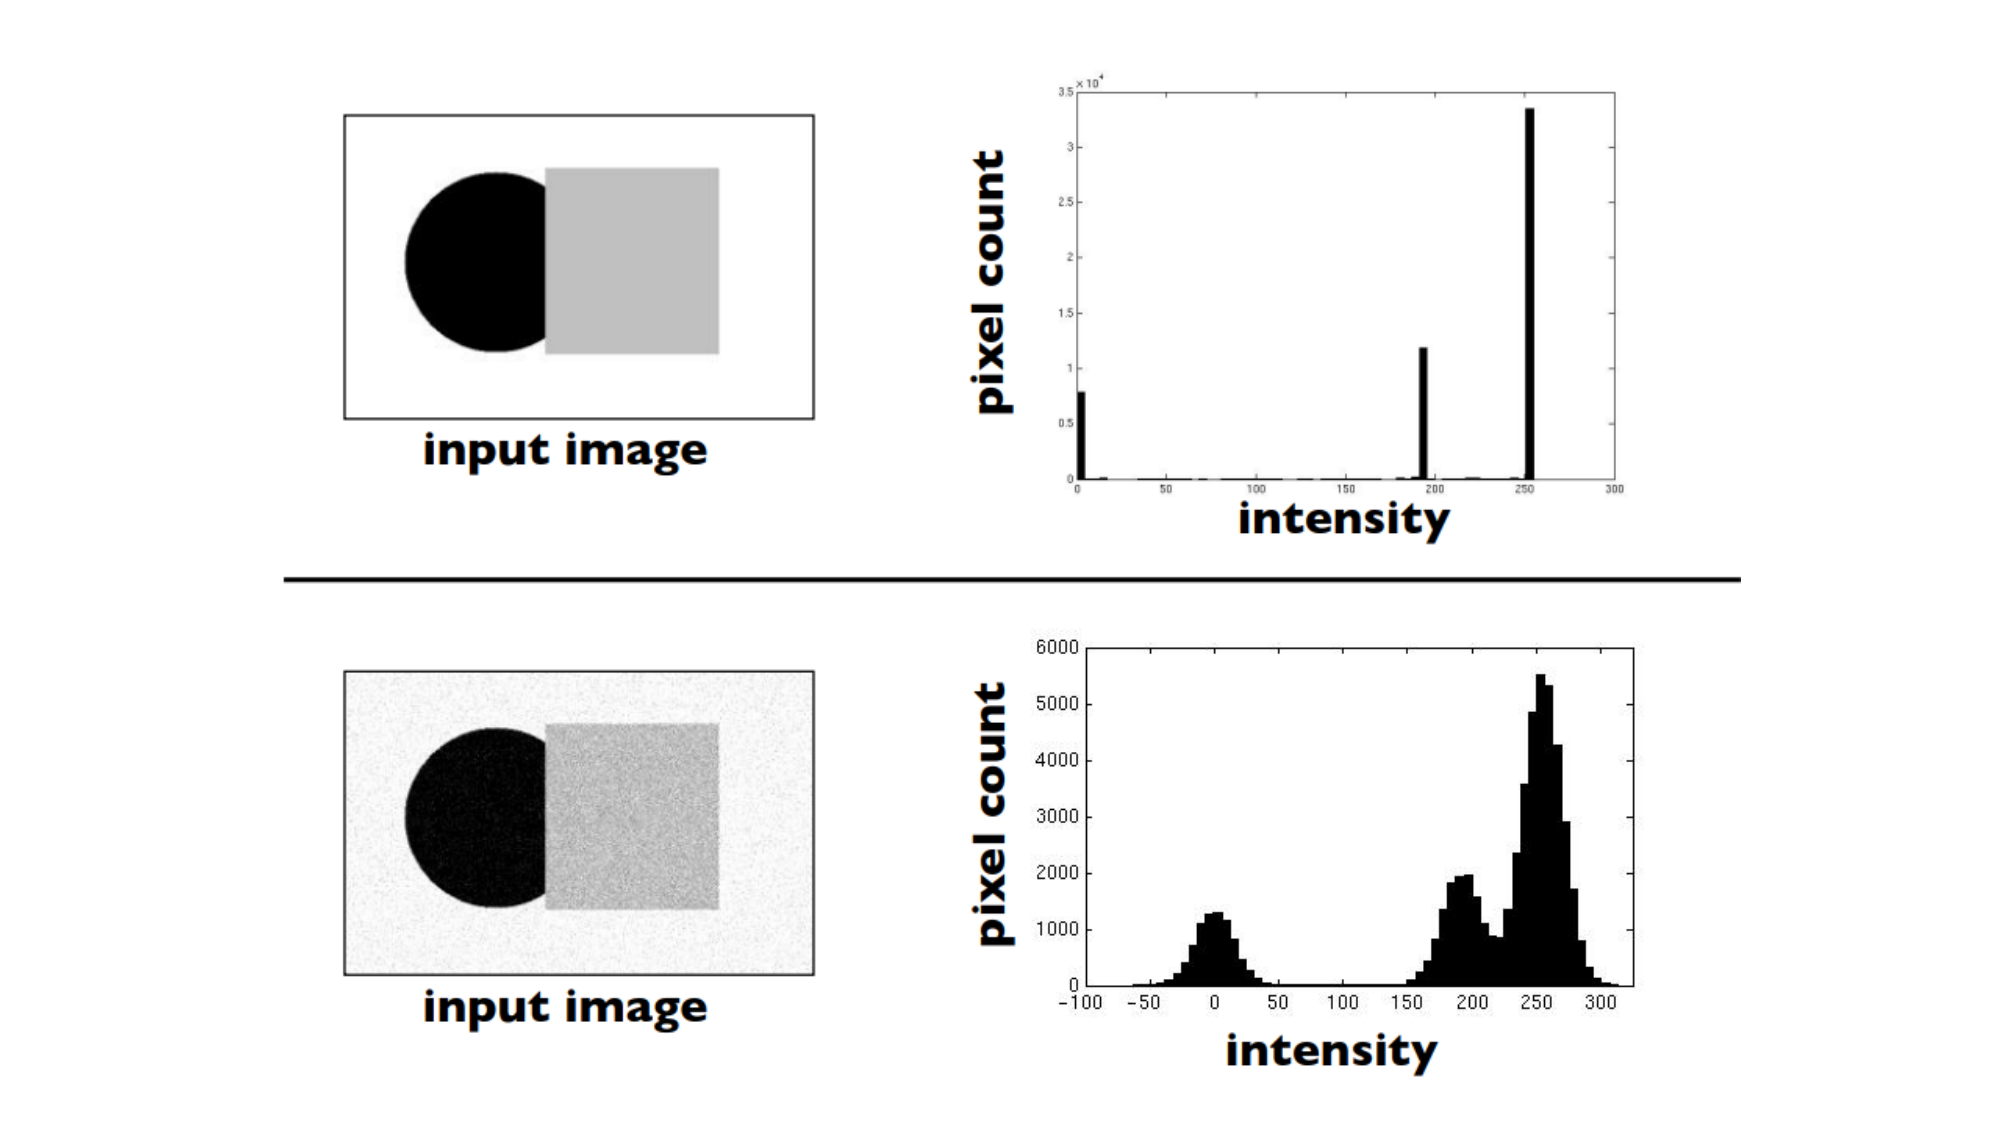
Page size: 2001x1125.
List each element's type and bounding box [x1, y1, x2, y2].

picture [258, 39, 1742, 1086]
